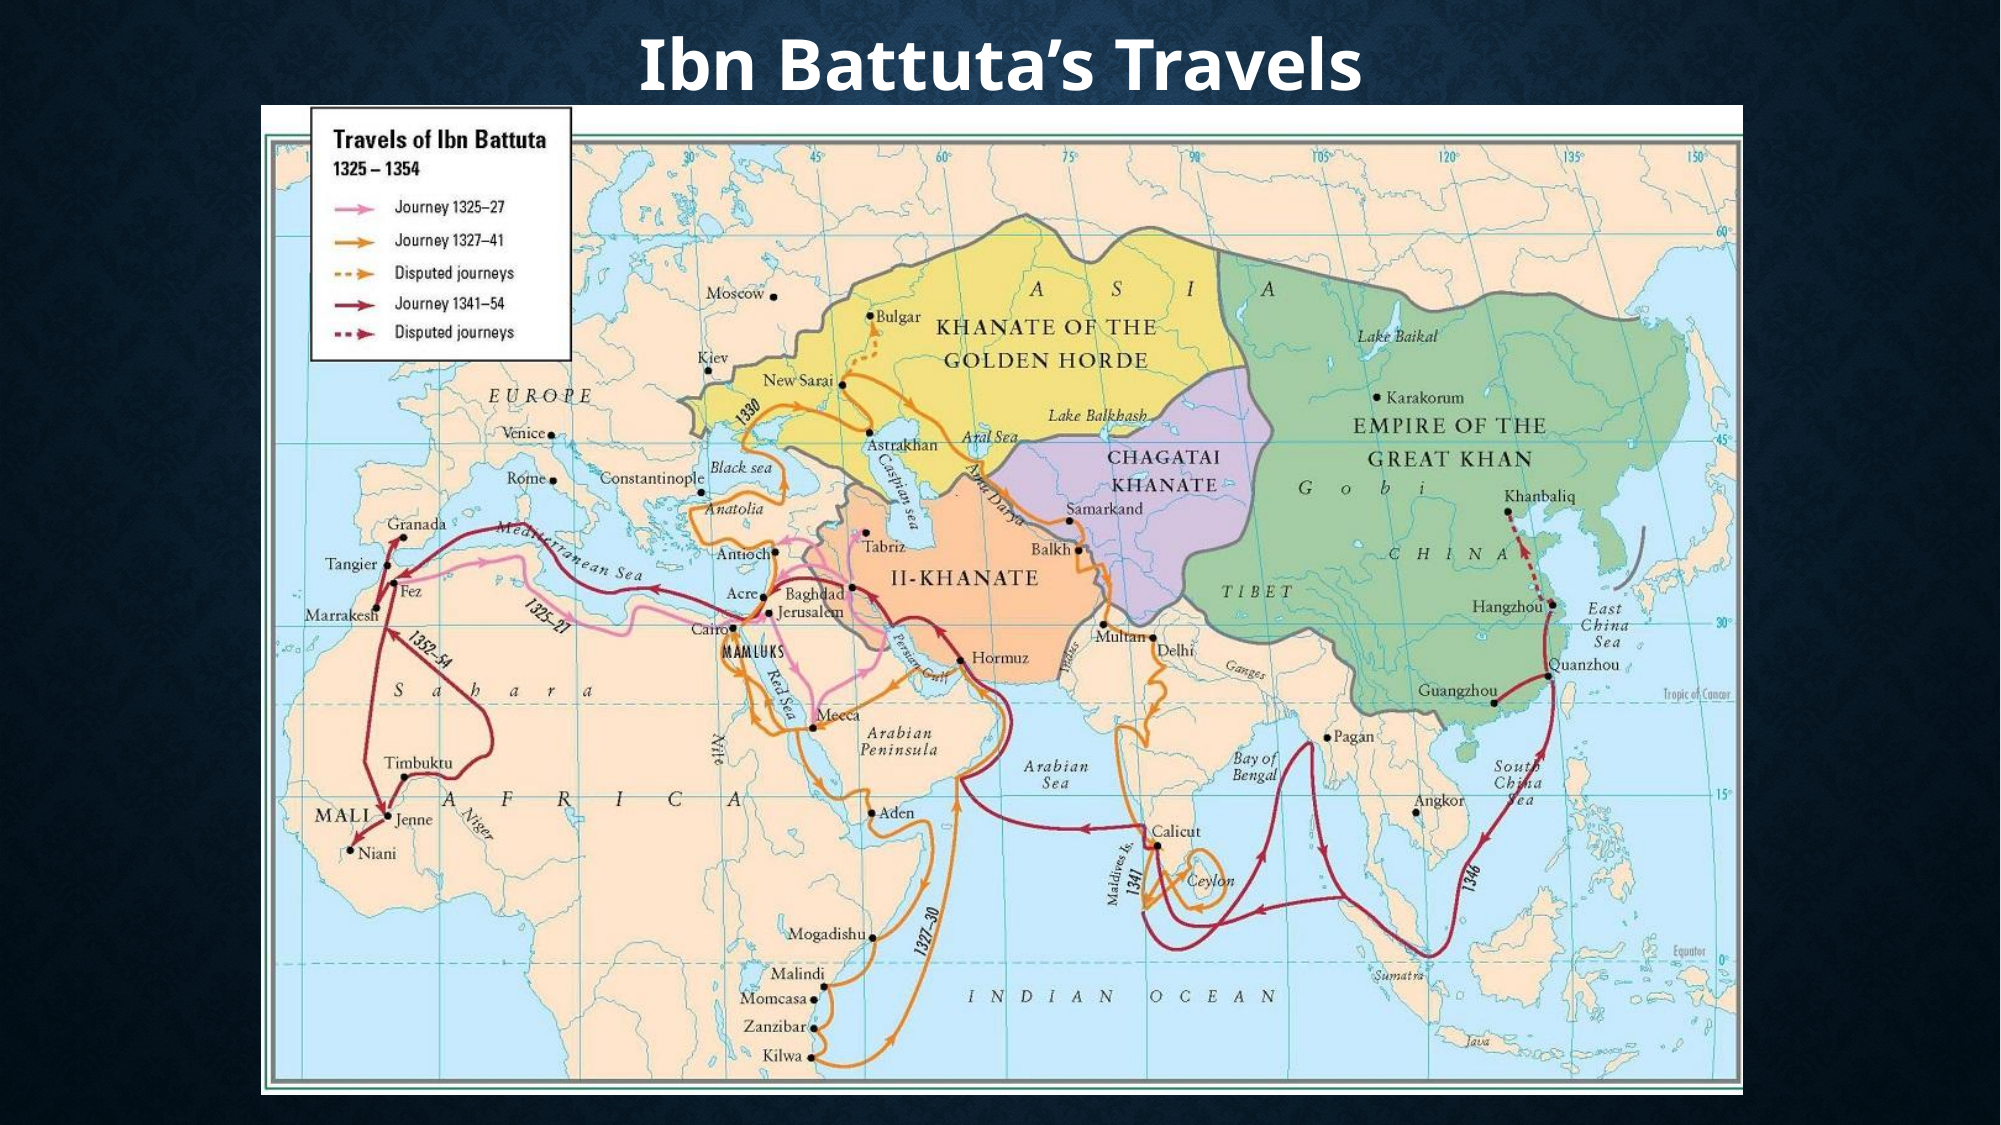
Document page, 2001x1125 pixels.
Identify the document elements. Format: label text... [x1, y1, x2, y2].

text_box Ibn Battuta’s Travels [403, 21, 1601, 104]
picture [261, 104, 1744, 1096]
